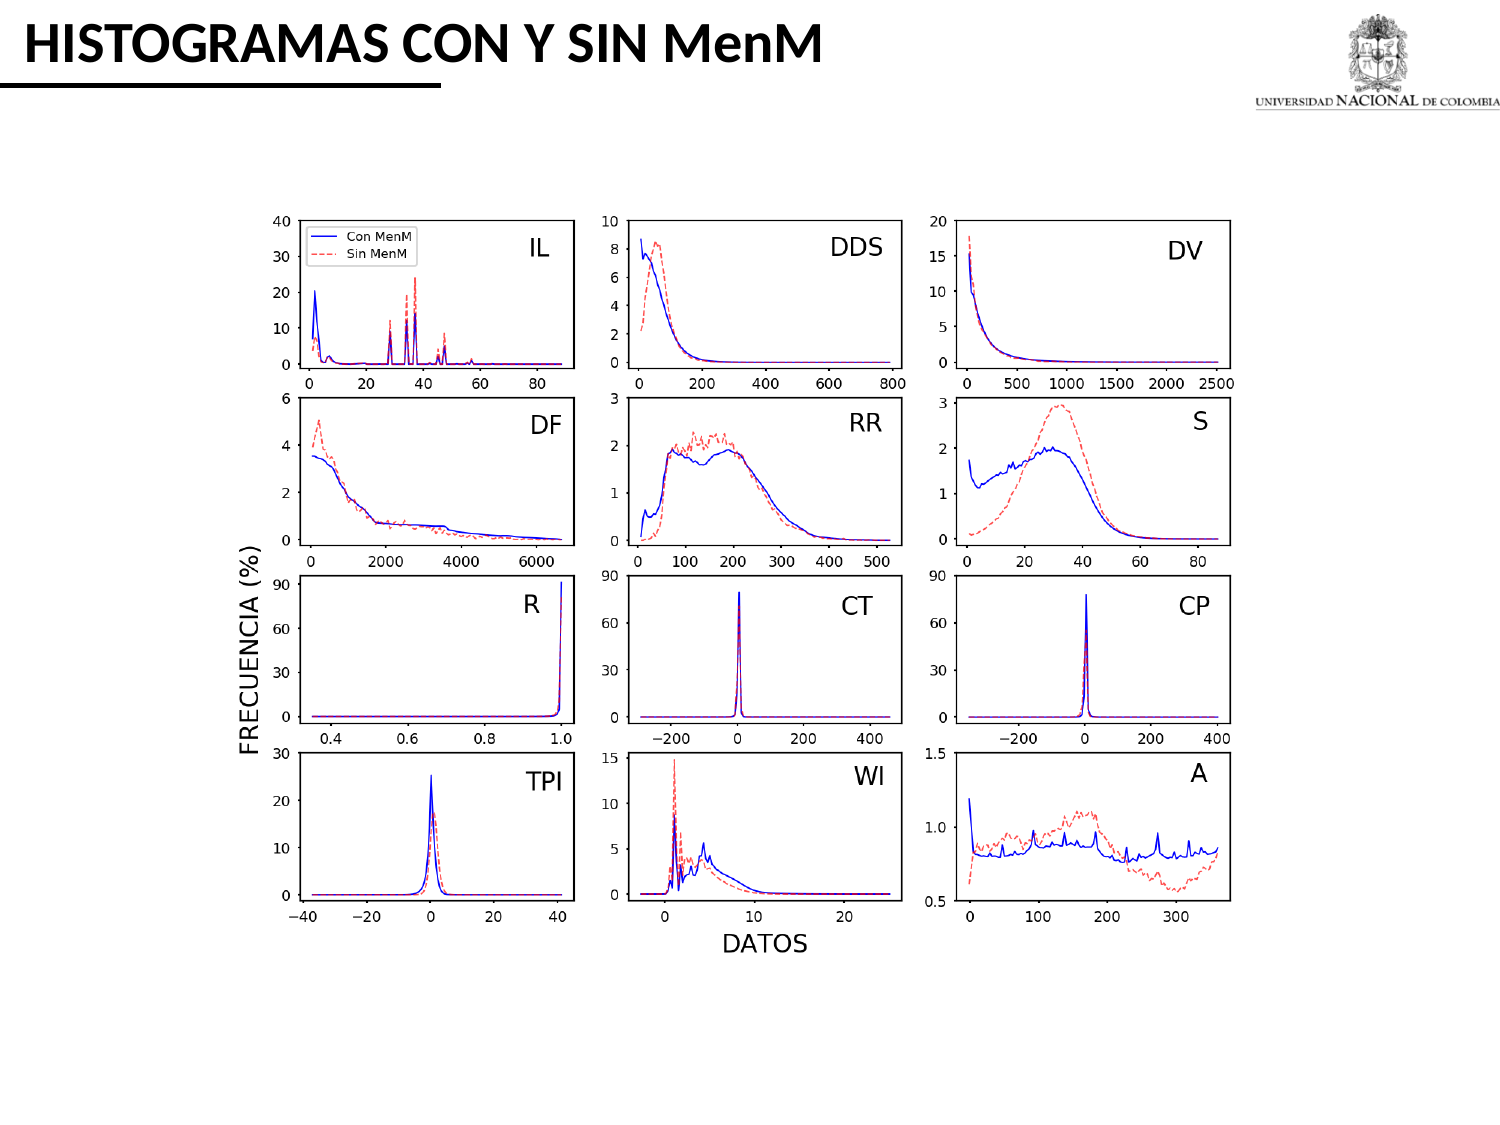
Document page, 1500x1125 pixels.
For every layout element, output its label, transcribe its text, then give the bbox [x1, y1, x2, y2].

text_box HISTOGRAMAS CON Y SIN MenM [9, 0, 908, 83]
picture [149, 14, 1500, 1013]
